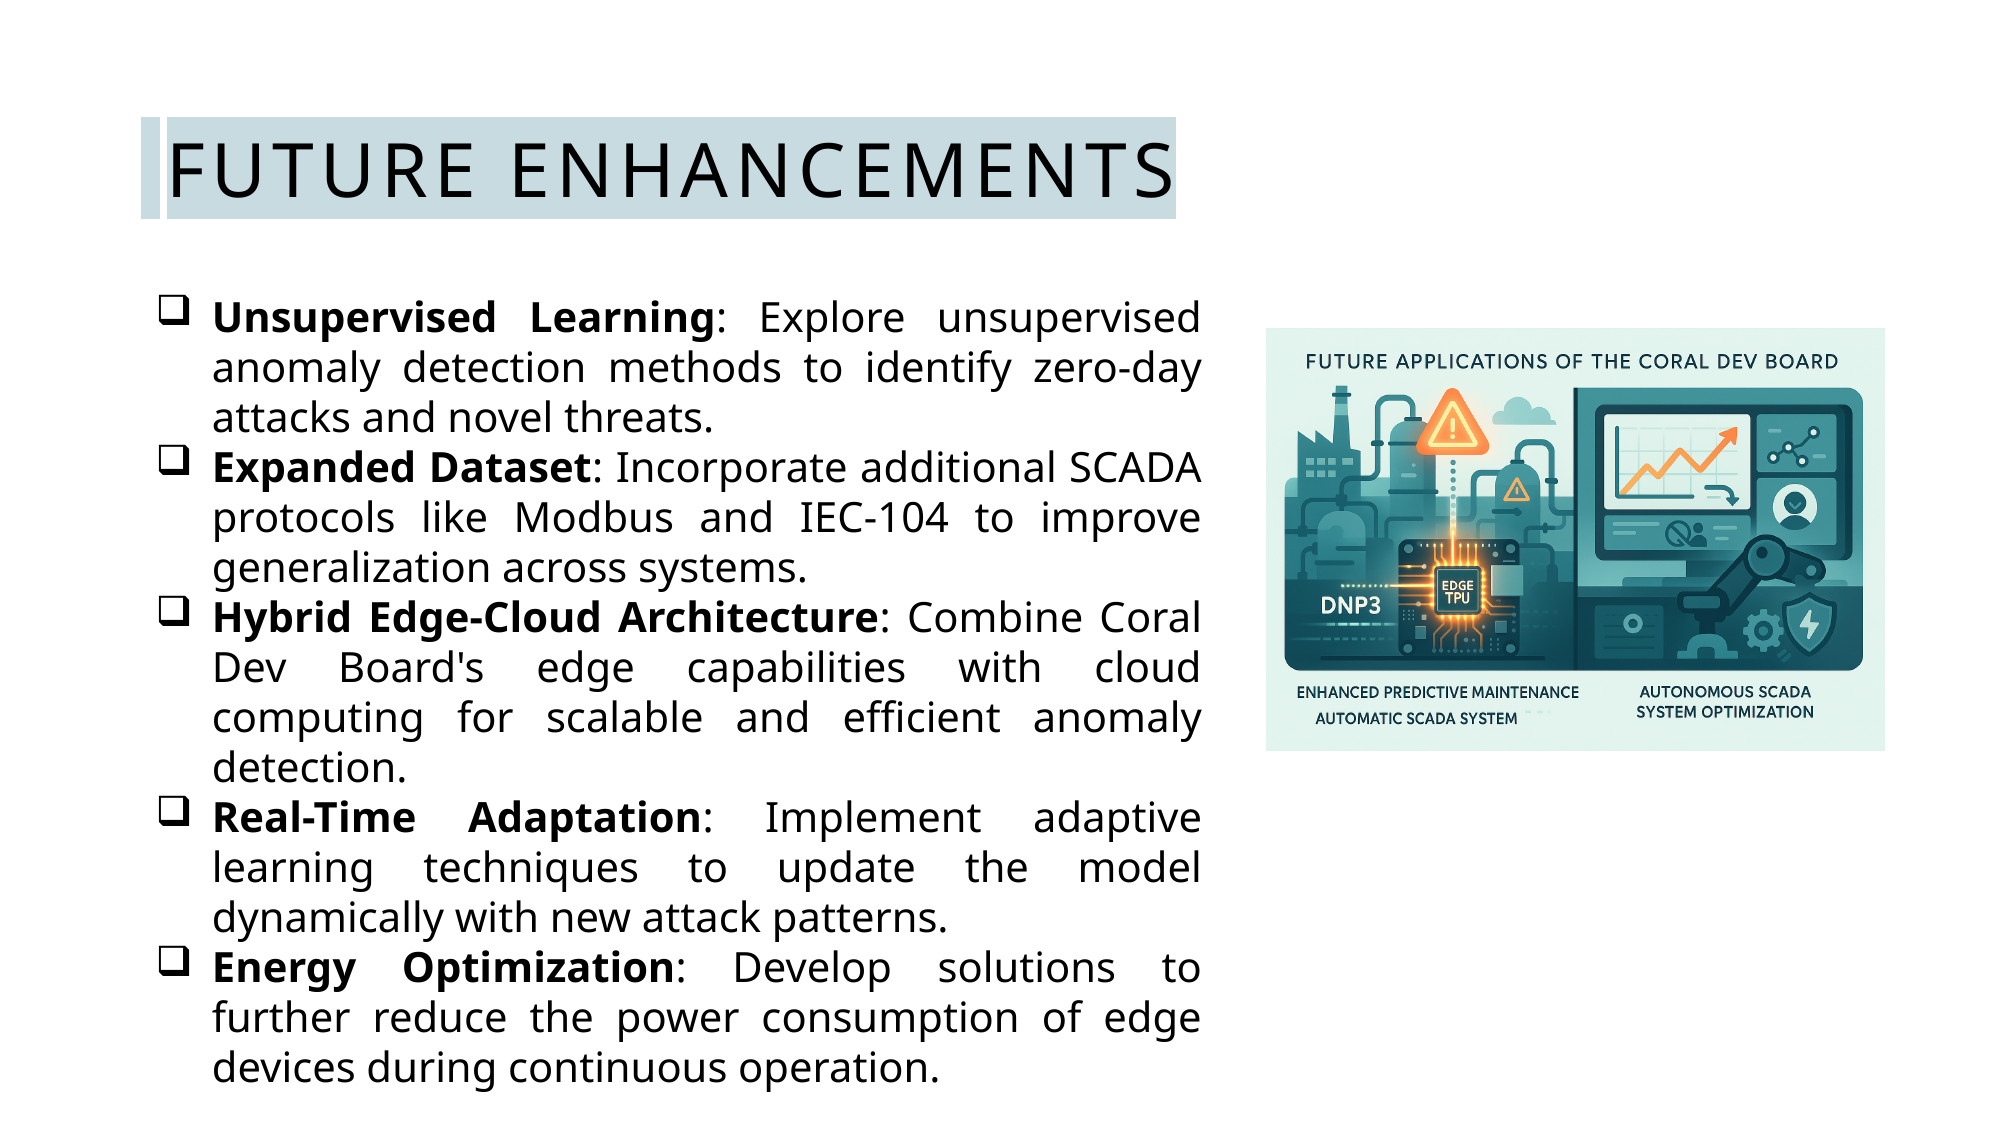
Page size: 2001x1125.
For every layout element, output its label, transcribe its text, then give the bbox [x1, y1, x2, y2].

title FUTURE ENHANCEMENTS [140, 132, 1621, 217]
picture [1266, 328, 1885, 751]
text_box Unsupervised Learning: Explore unsupervised anomaly detection methods to identify zero-day attacks and novel threats. Expanded Dataset: Incorporate additional SCADA protocols like Modbus and IEC-104 to improve generalization across systems. Hybrid Edge-Cloud Architecture: Combine Coral Dev Board's edge capabilities with cloud computing for scalable and efficient anomaly detection. Real-Time Adaptation: Implement adaptive learning techniques to update the model dynamically with new attack patterns. Energy Optimization: Develop solutions to further reduce the power consumption of edge devices during continuous operation. [140, 283, 1217, 1125]
